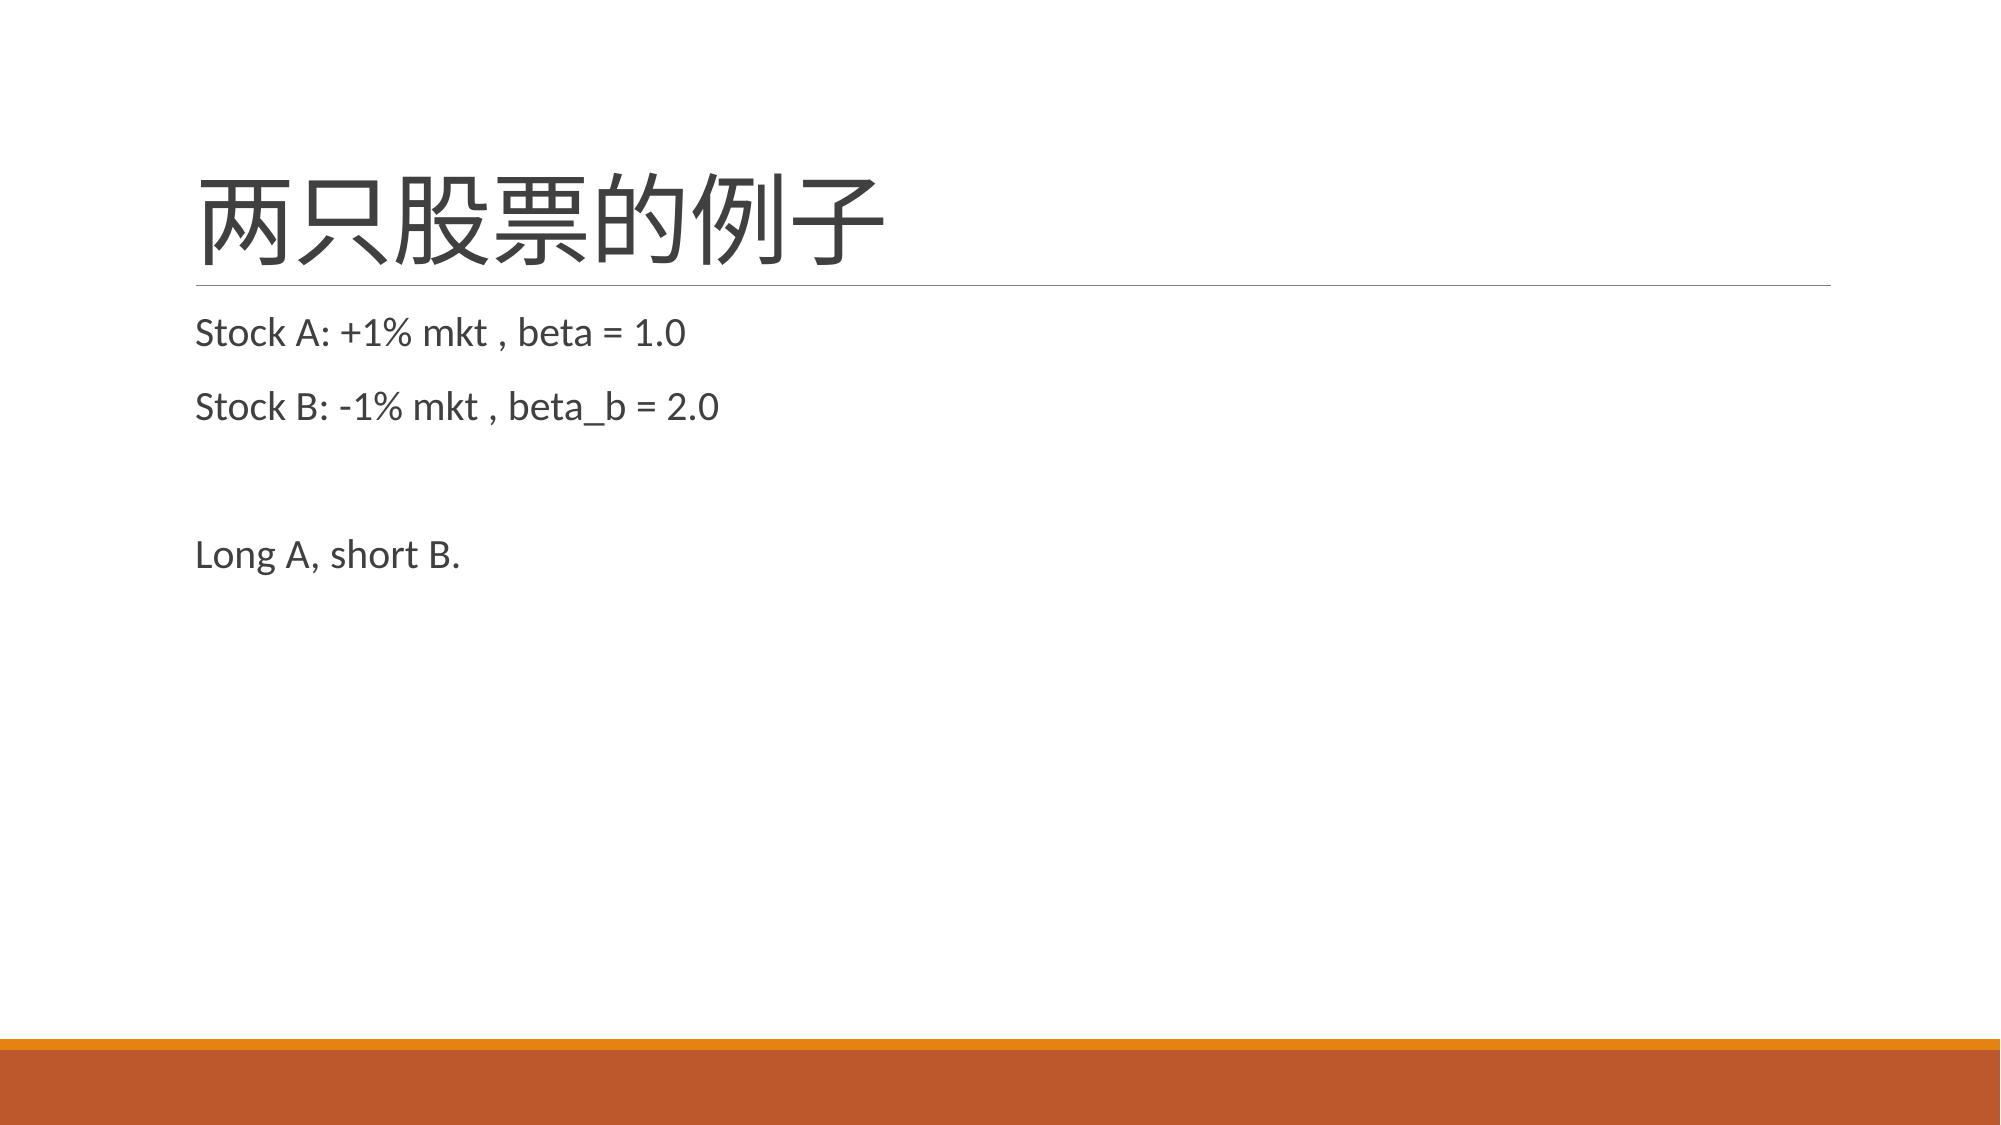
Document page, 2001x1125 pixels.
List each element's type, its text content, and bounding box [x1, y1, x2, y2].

list Stock A: +1% mkt , beta = 1.0 Stock B: -1% mkt , beta_b = 2.0 Long A, short B. [180, 302, 1830, 963]
title 两只股票的例子 [180, 47, 1830, 285]
